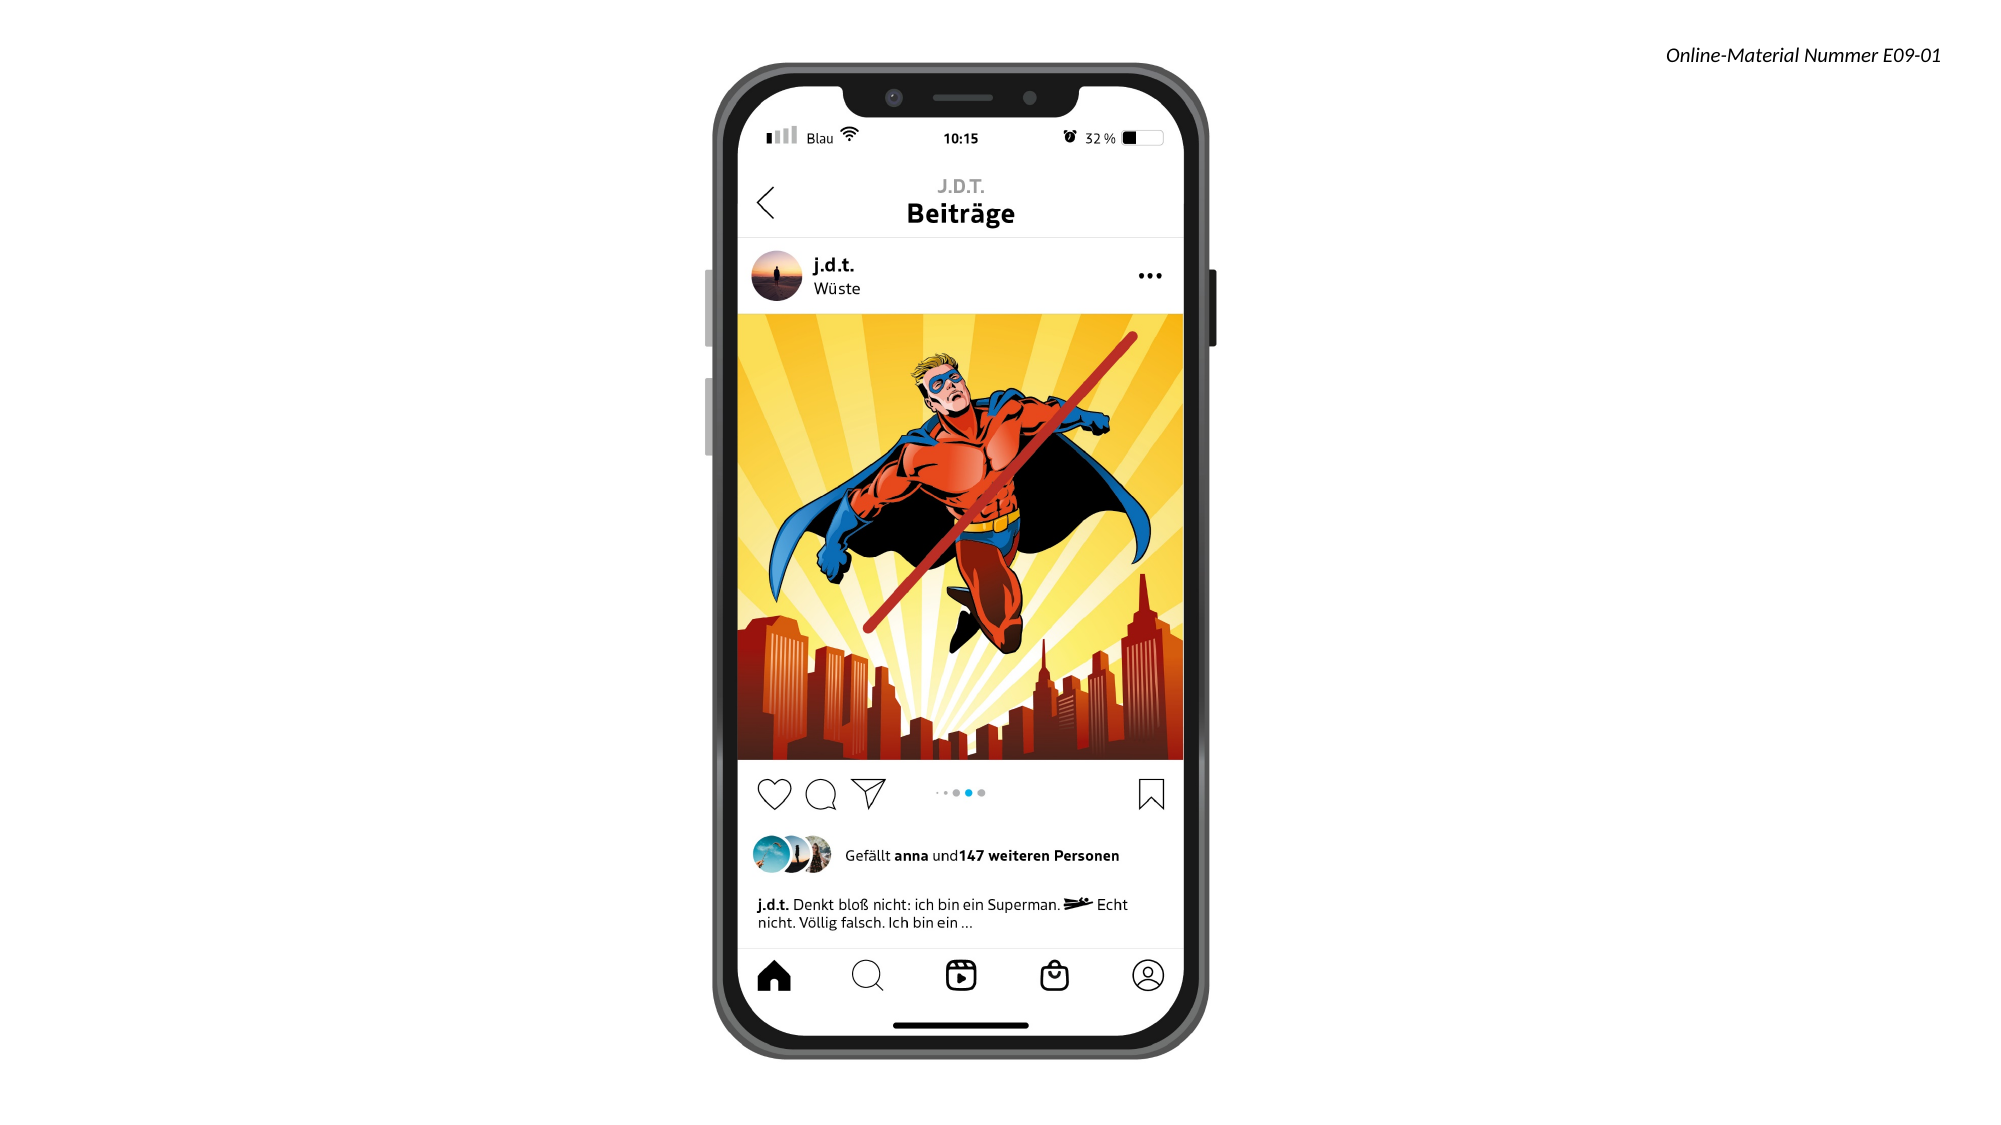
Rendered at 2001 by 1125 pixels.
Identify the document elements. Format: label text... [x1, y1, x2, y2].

text_box Online-Material Nummer E09-01 [1651, 33, 1963, 119]
picture [651, 28, 1256, 1097]
